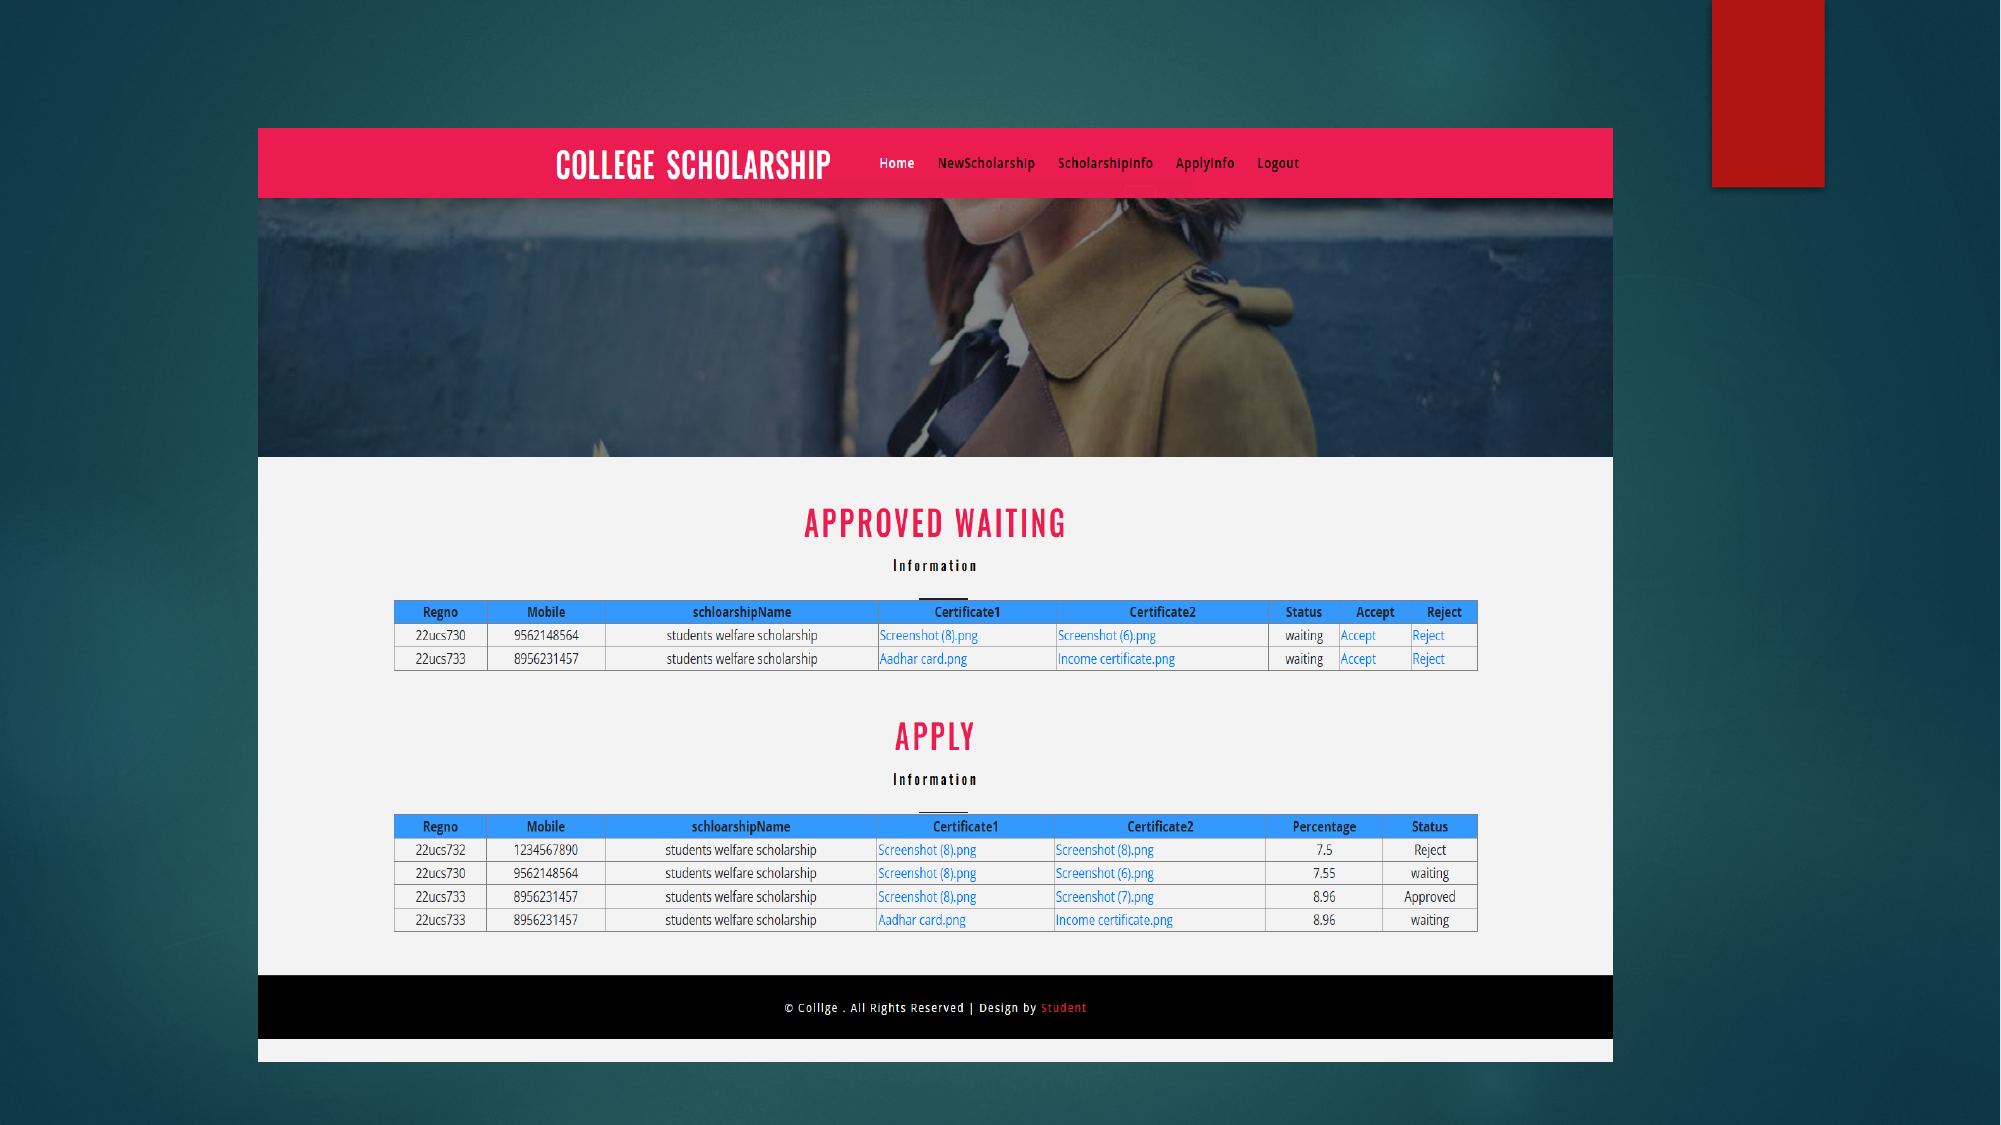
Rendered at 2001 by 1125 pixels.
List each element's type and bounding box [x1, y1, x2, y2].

picture [0, 0, 1614, 1125]
